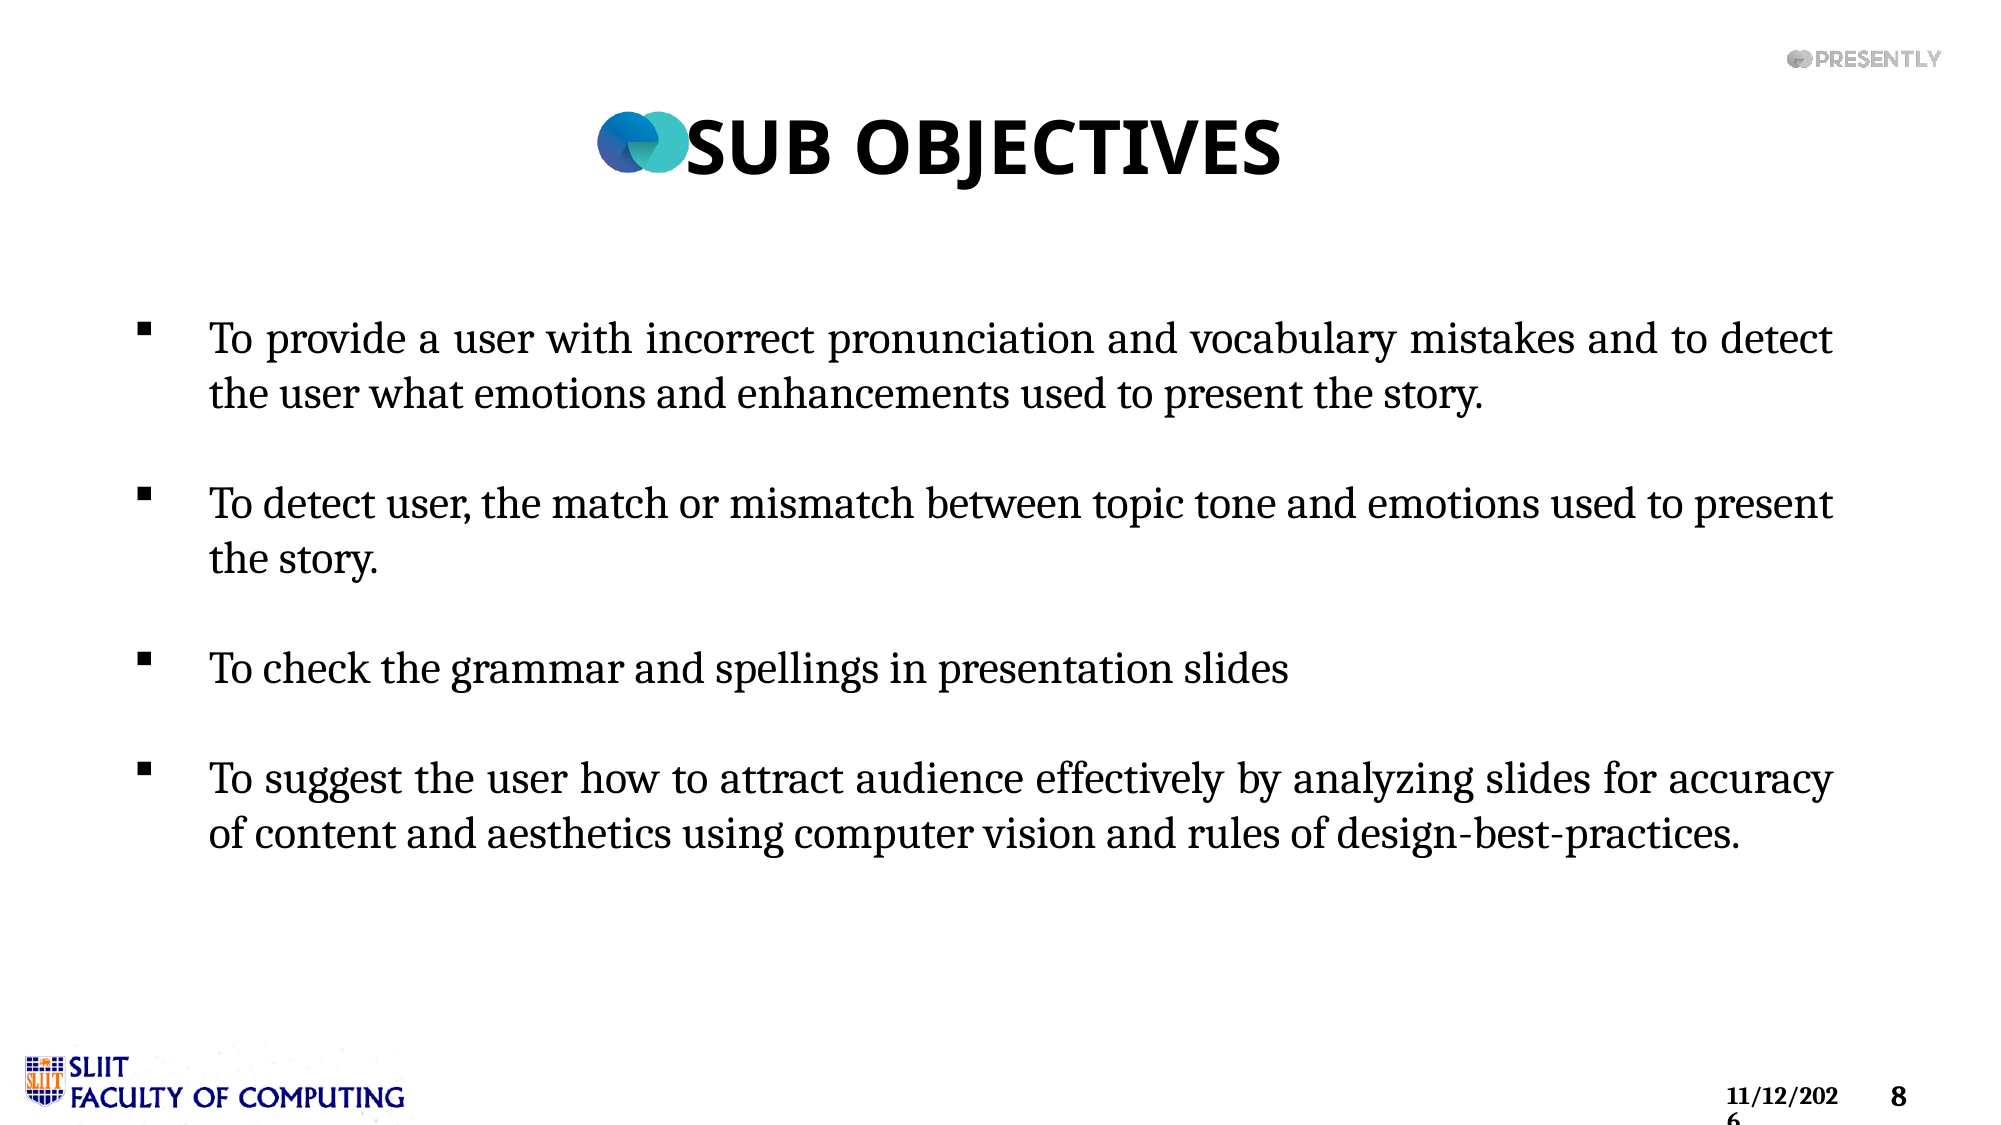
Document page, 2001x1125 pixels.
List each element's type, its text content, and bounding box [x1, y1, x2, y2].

text_box To provide a user with incorrect pronunciation and vocabulary mistakes and to detect the user what emotions and enhancements used to present the story. To detect user, the match or mismatch between topic tone and emotions used to present the story. To check the grammar and spellings in presentation slides To suggest the user how to attract audience effectively by analyzing slides for accuracy of content and aesthetics using computer vision and rules of design-best-practices. [118, 299, 1850, 1091]
picture [1742, 0, 1986, 180]
picture [585, 95, 696, 194]
picture [0, 1045, 413, 1125]
text_box SUB OBJECTIVES [640, 79, 1329, 210]
